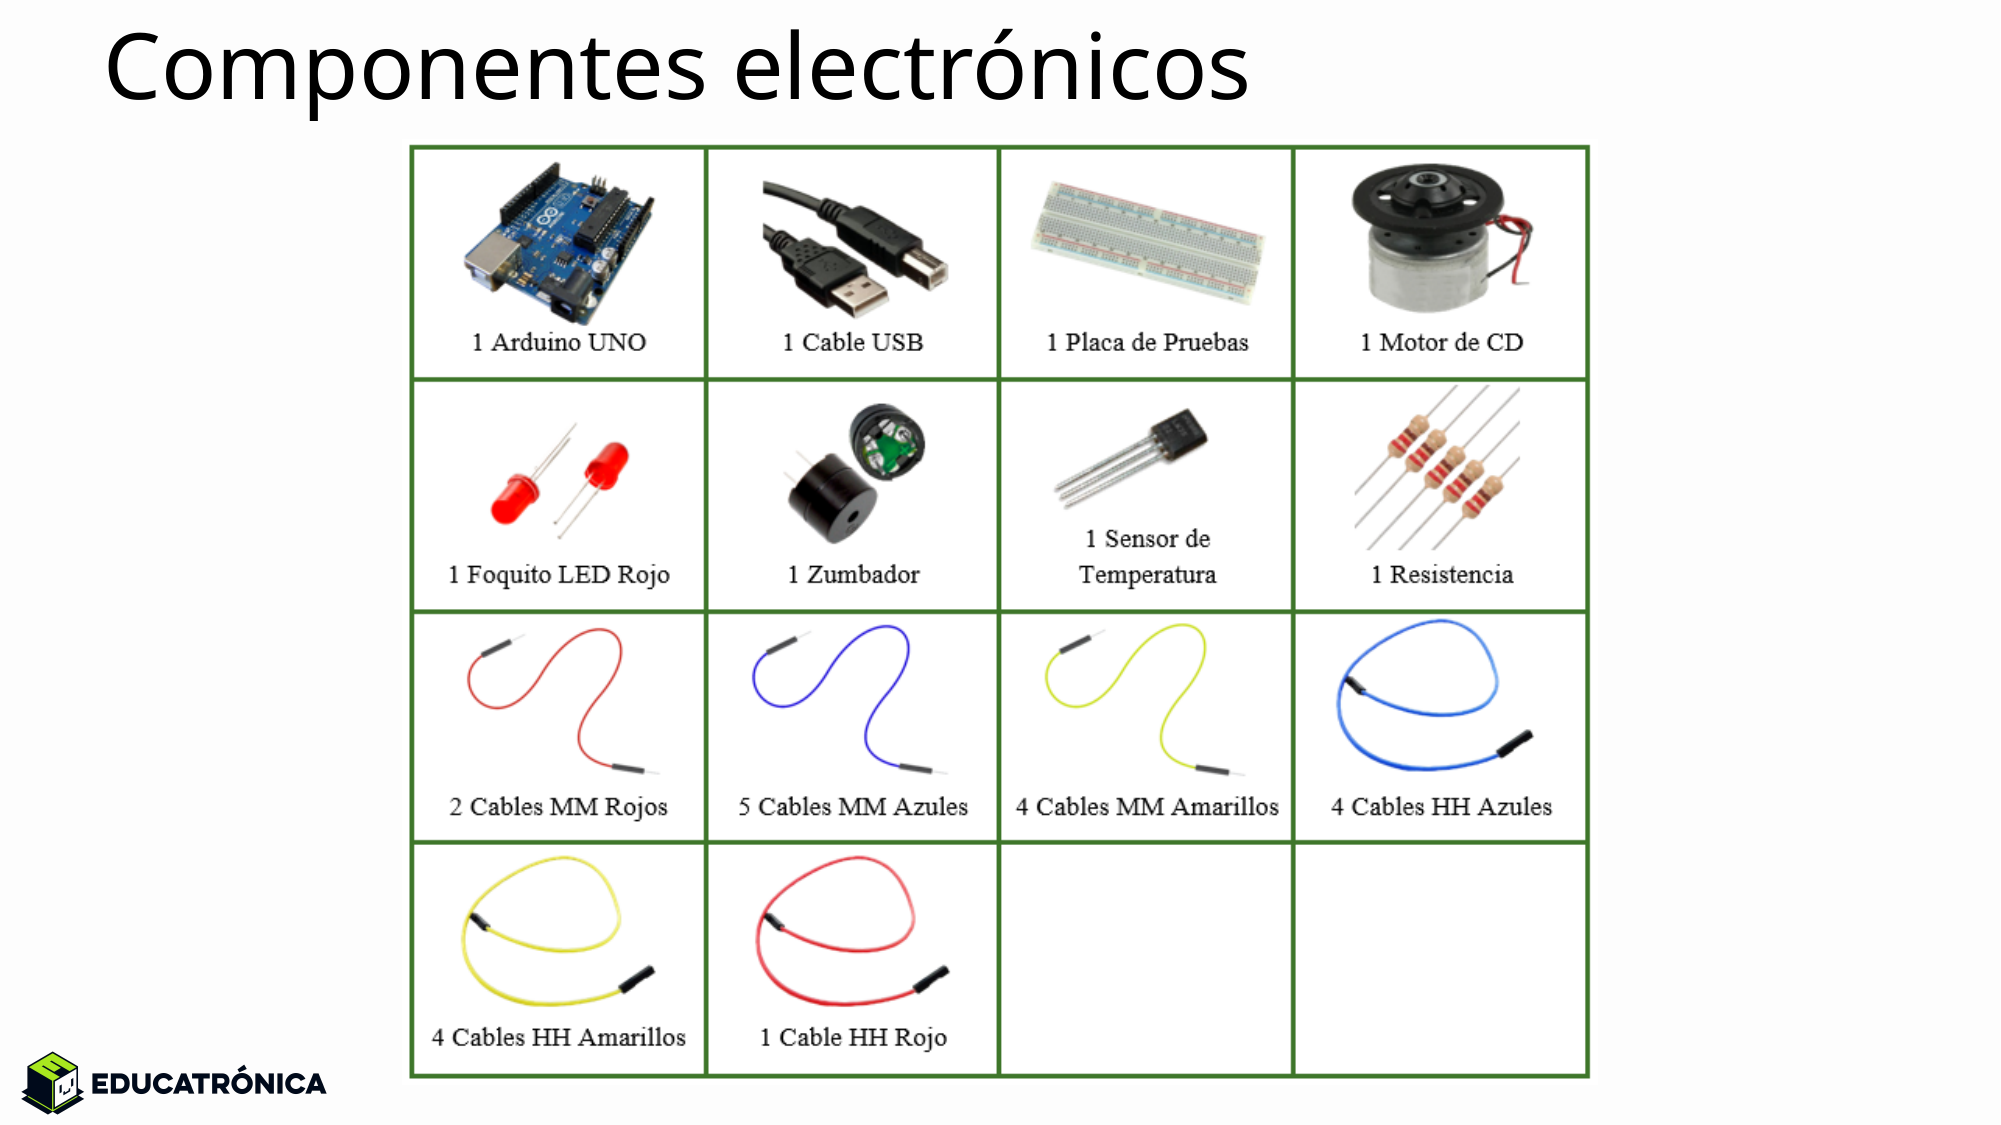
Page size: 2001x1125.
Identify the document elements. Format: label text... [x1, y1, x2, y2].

title Componentes electrónicos [88, 7, 1912, 133]
picture [19, 1048, 330, 1118]
picture [402, 139, 1598, 1085]
